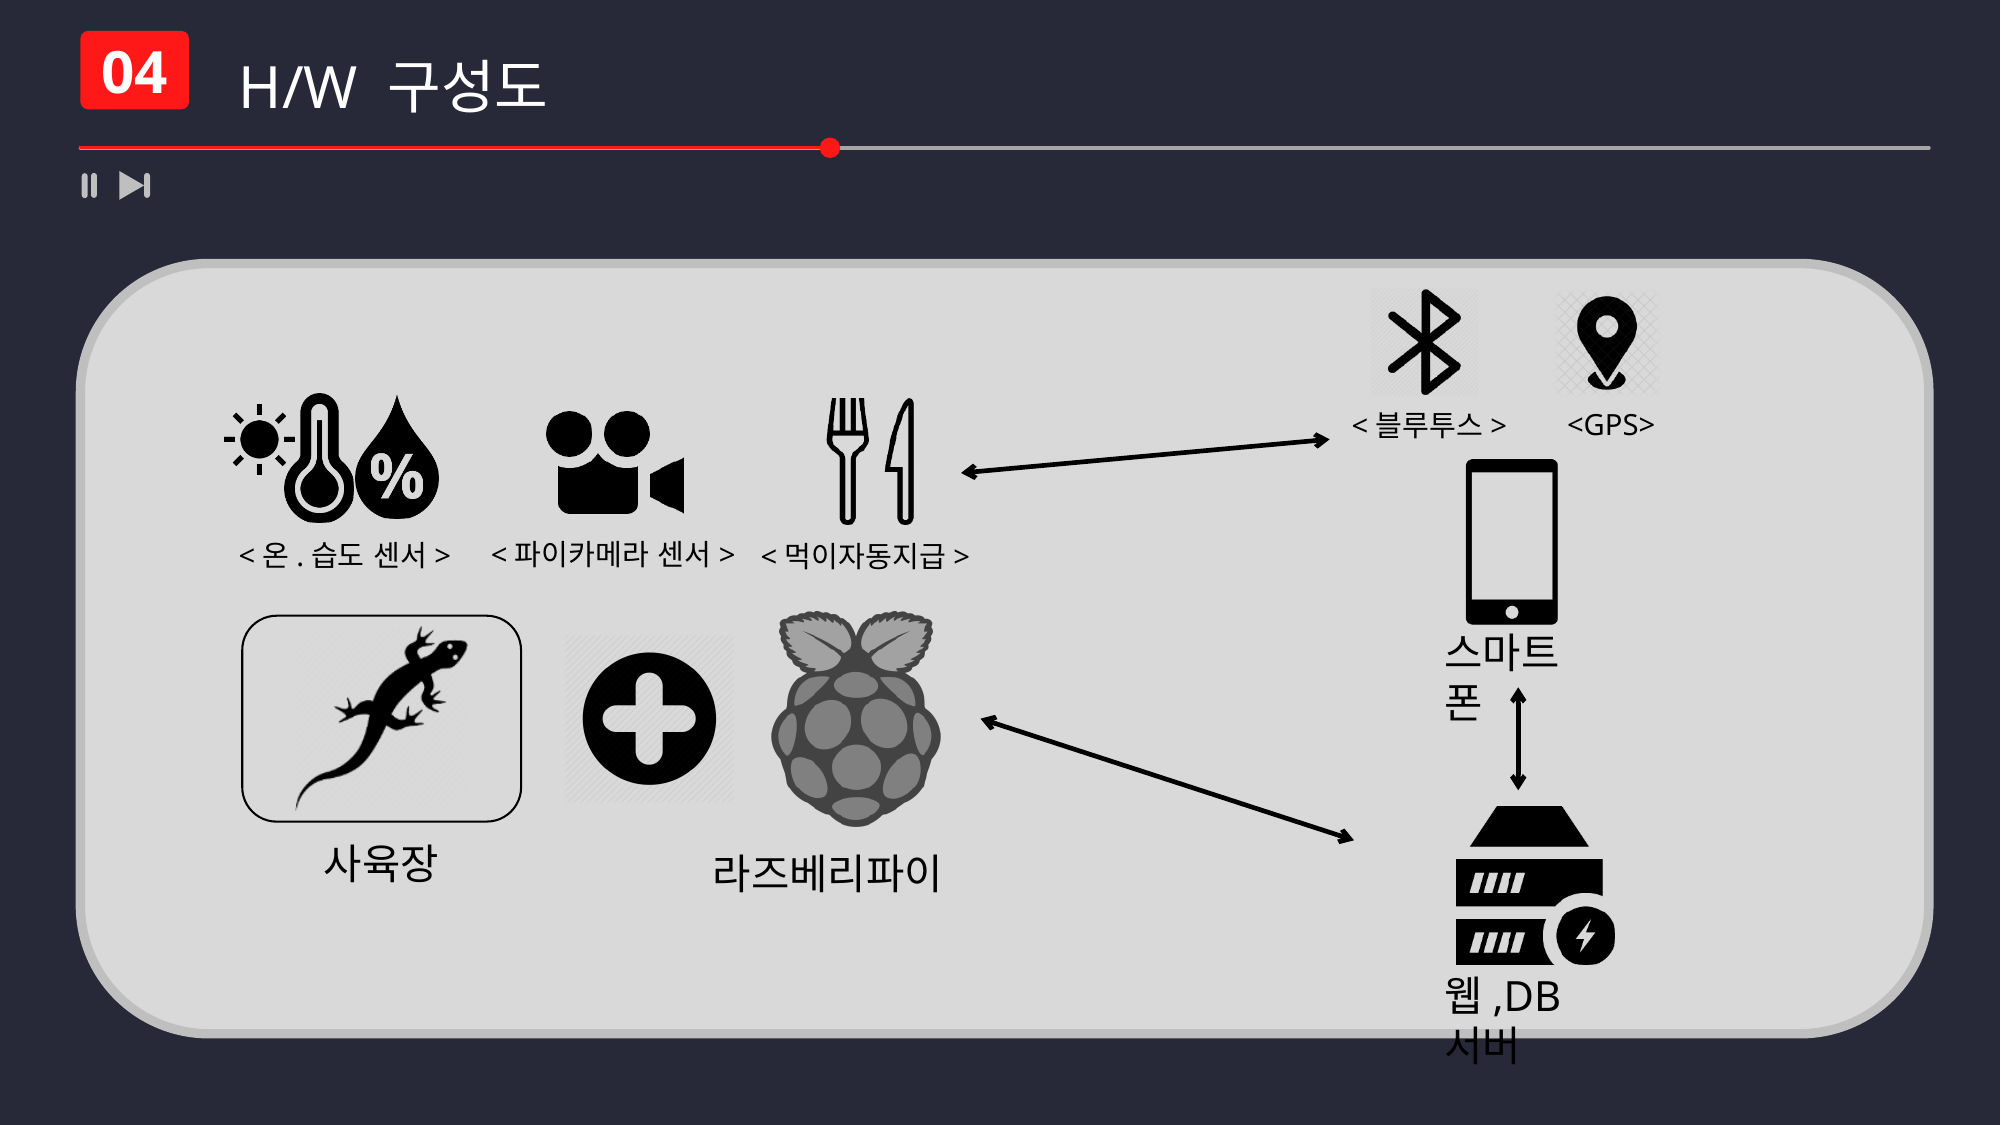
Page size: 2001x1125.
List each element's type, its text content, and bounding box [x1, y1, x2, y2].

picture [1456, 806, 1615, 965]
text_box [980, 718, 1355, 841]
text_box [960, 439, 1330, 473]
text_box 라즈베리파이 [697, 840, 959, 906]
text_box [224, 393, 459, 523]
text_box <파이카메라 센서> [476, 528, 751, 579]
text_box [242, 615, 522, 822]
text_box <블루투스> [1336, 399, 1522, 450]
picture [563, 595, 979, 842]
text_box <GPS> [1552, 398, 1671, 449]
text_box <먹이자동지급> [745, 530, 985, 581]
text_box [79, 262, 1930, 1035]
text_box 04 [79, 29, 191, 111]
text_box 웹,DB 서버 [1429, 962, 1664, 1077]
text_box 스마트폰 [1429, 619, 1599, 735]
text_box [81, 170, 150, 200]
picture [1369, 287, 1479, 397]
picture [808, 398, 934, 525]
picture [546, 393, 684, 531]
text_box H/W 구성도 [224, 7, 1075, 128]
picture [1551, 287, 1662, 399]
text_box 사육장 [309, 830, 455, 896]
picture [1420, 459, 1593, 627]
text_box <온.습도 센서> [223, 530, 466, 580]
